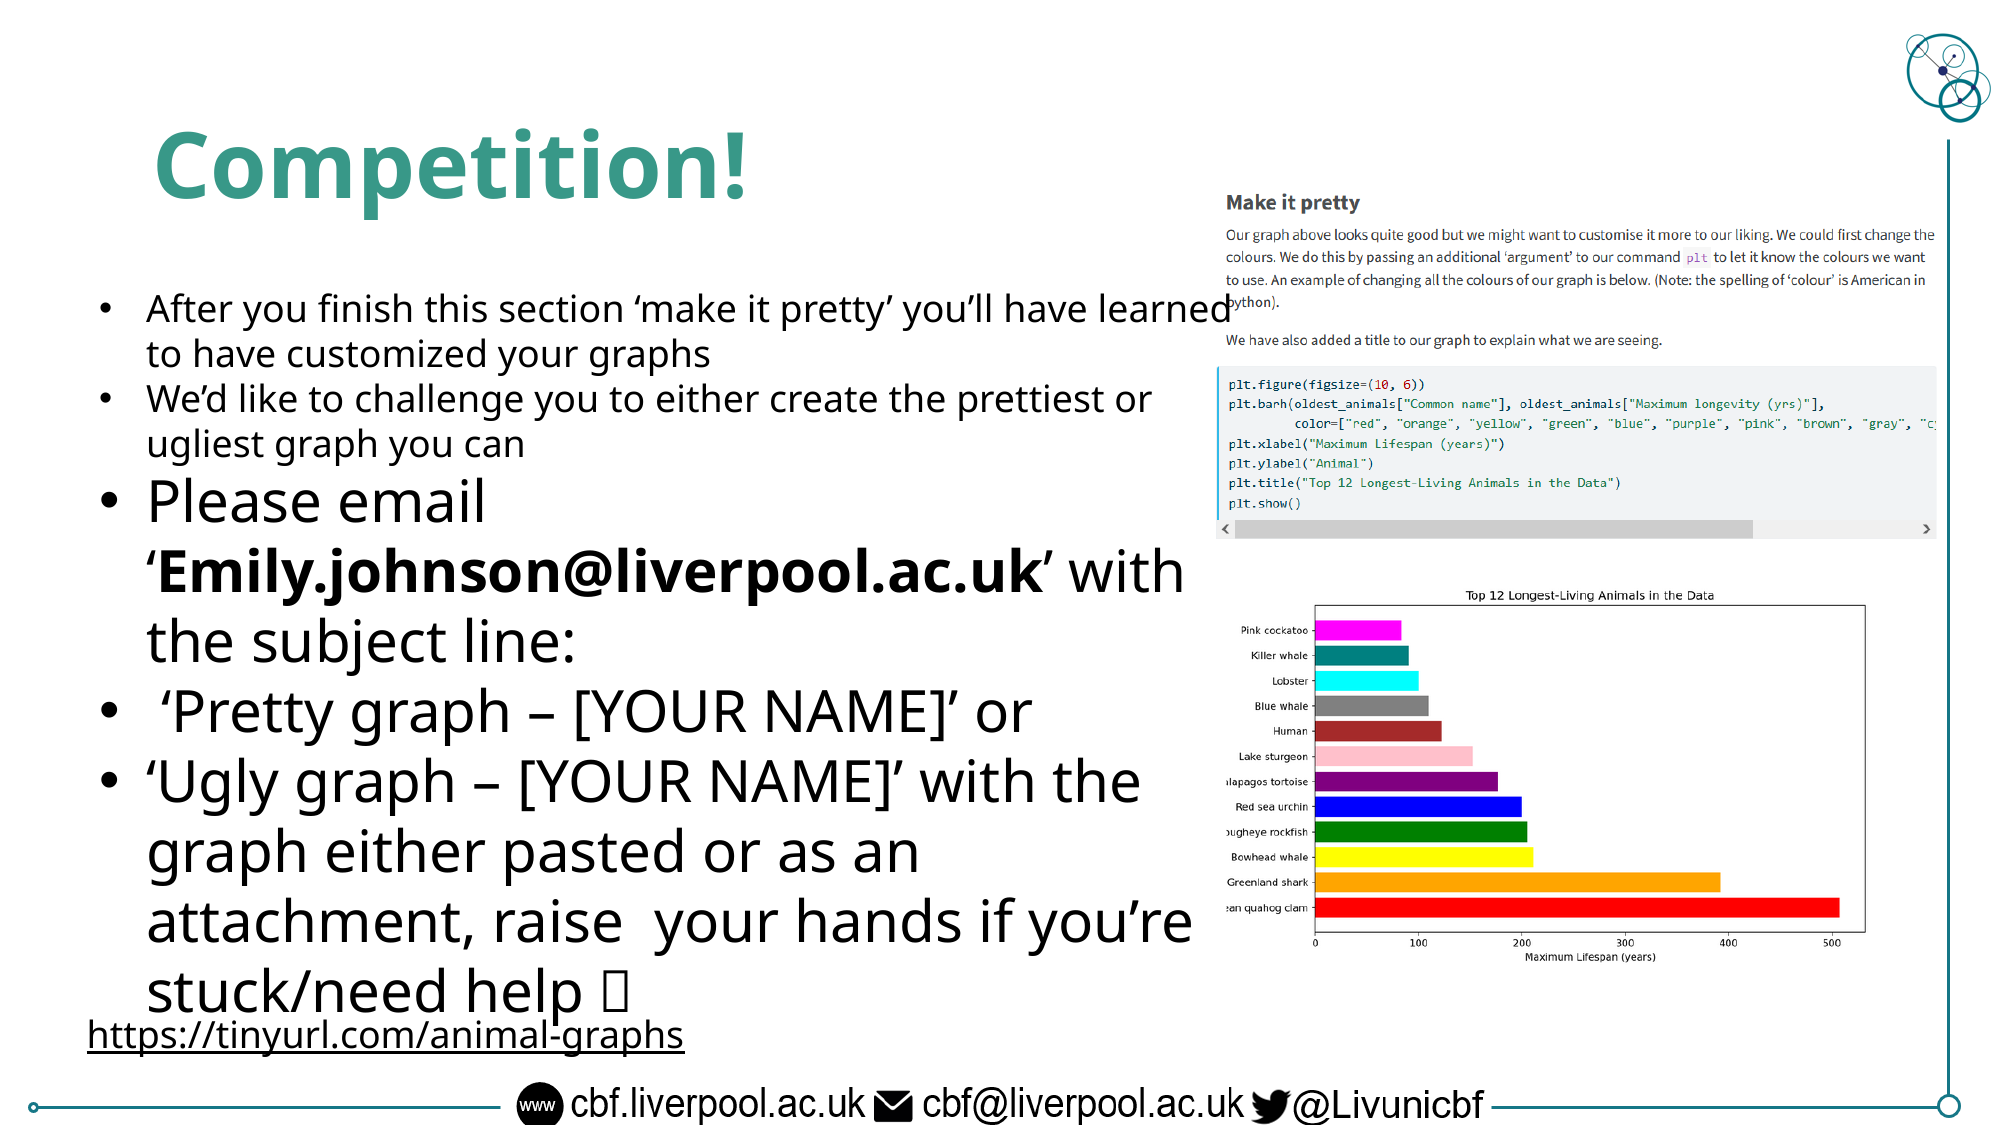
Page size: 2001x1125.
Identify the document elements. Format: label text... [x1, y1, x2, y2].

text_box https://tinyurl.com/animal-graphs [71, 1003, 1072, 1070]
title Competition! [137, 59, 1863, 277]
text_box After you finish this section ‘make it pretty’ you’ll have learned to have customized your graphs We’d like to challenge you to either create the prettiest or ugliest graph you can Please email ‘Emily.johnson@liverpool.ac.uk’ with the subject line: ‘Pretty graph – [YOUR NAME]’ or ‘Ugly graph – [YOUR NAME]’ with the graph either pasted or as an attachment, raise your hands if you’re stuck/need help  [84, 277, 1261, 1032]
picture [0, 1, 2000, 1125]
